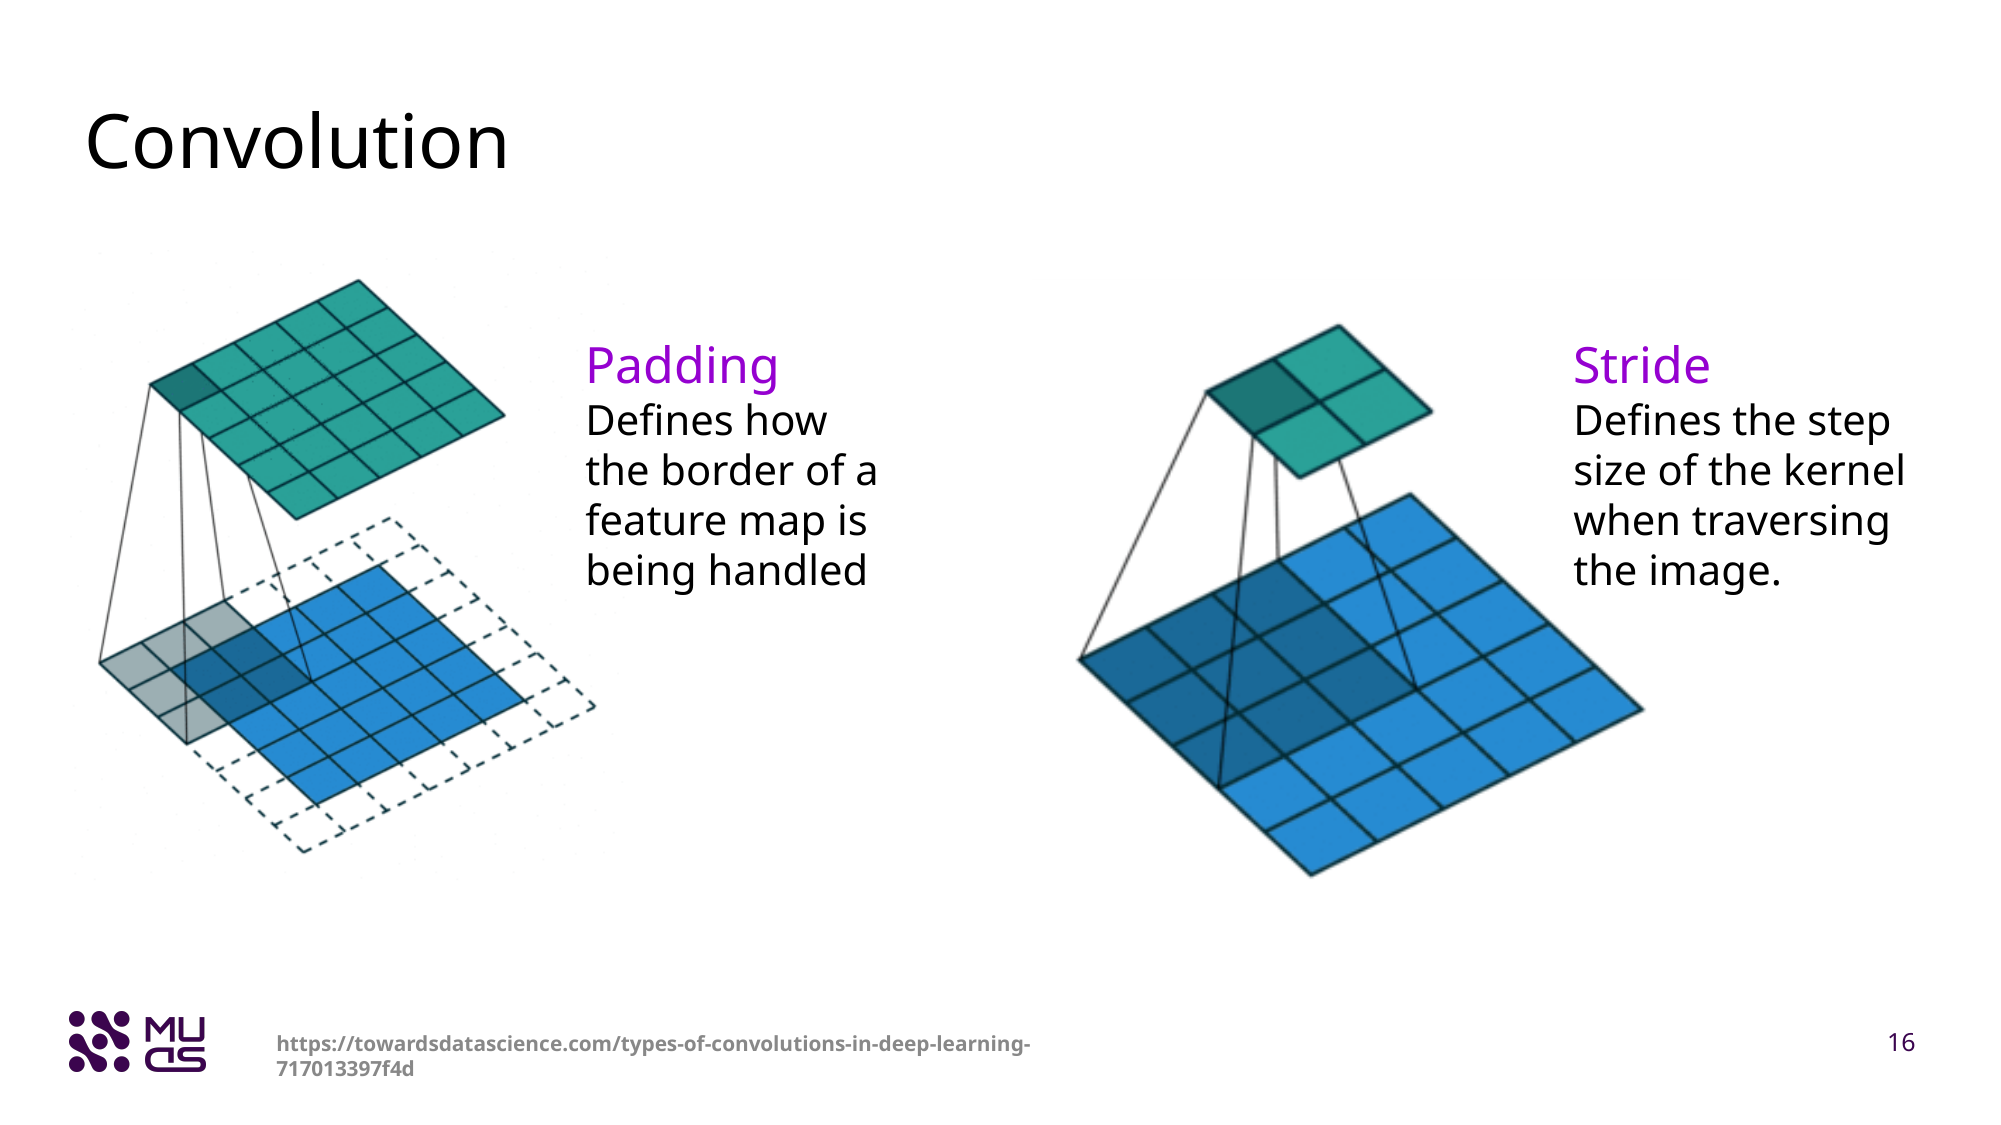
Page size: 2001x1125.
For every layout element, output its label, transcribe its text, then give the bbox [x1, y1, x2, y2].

picture [69, 249, 626, 883]
picture [1031, 277, 1691, 924]
slide_number ‹#› [1862, 1013, 1931, 1074]
text_box Stride Defines the step size of the kernel when traversing the image. [1695, 318, 1931, 609]
text_box https://towardsdatascience.com/types-of-convolutions-in-deep-learning-717013397f4d [261, 1015, 1129, 1096]
text_box Padding Defines how the border of a feature map is being handled [632, 318, 900, 609]
title Convolution [69, 84, 1931, 204]
picture [69, 1011, 206, 1072]
